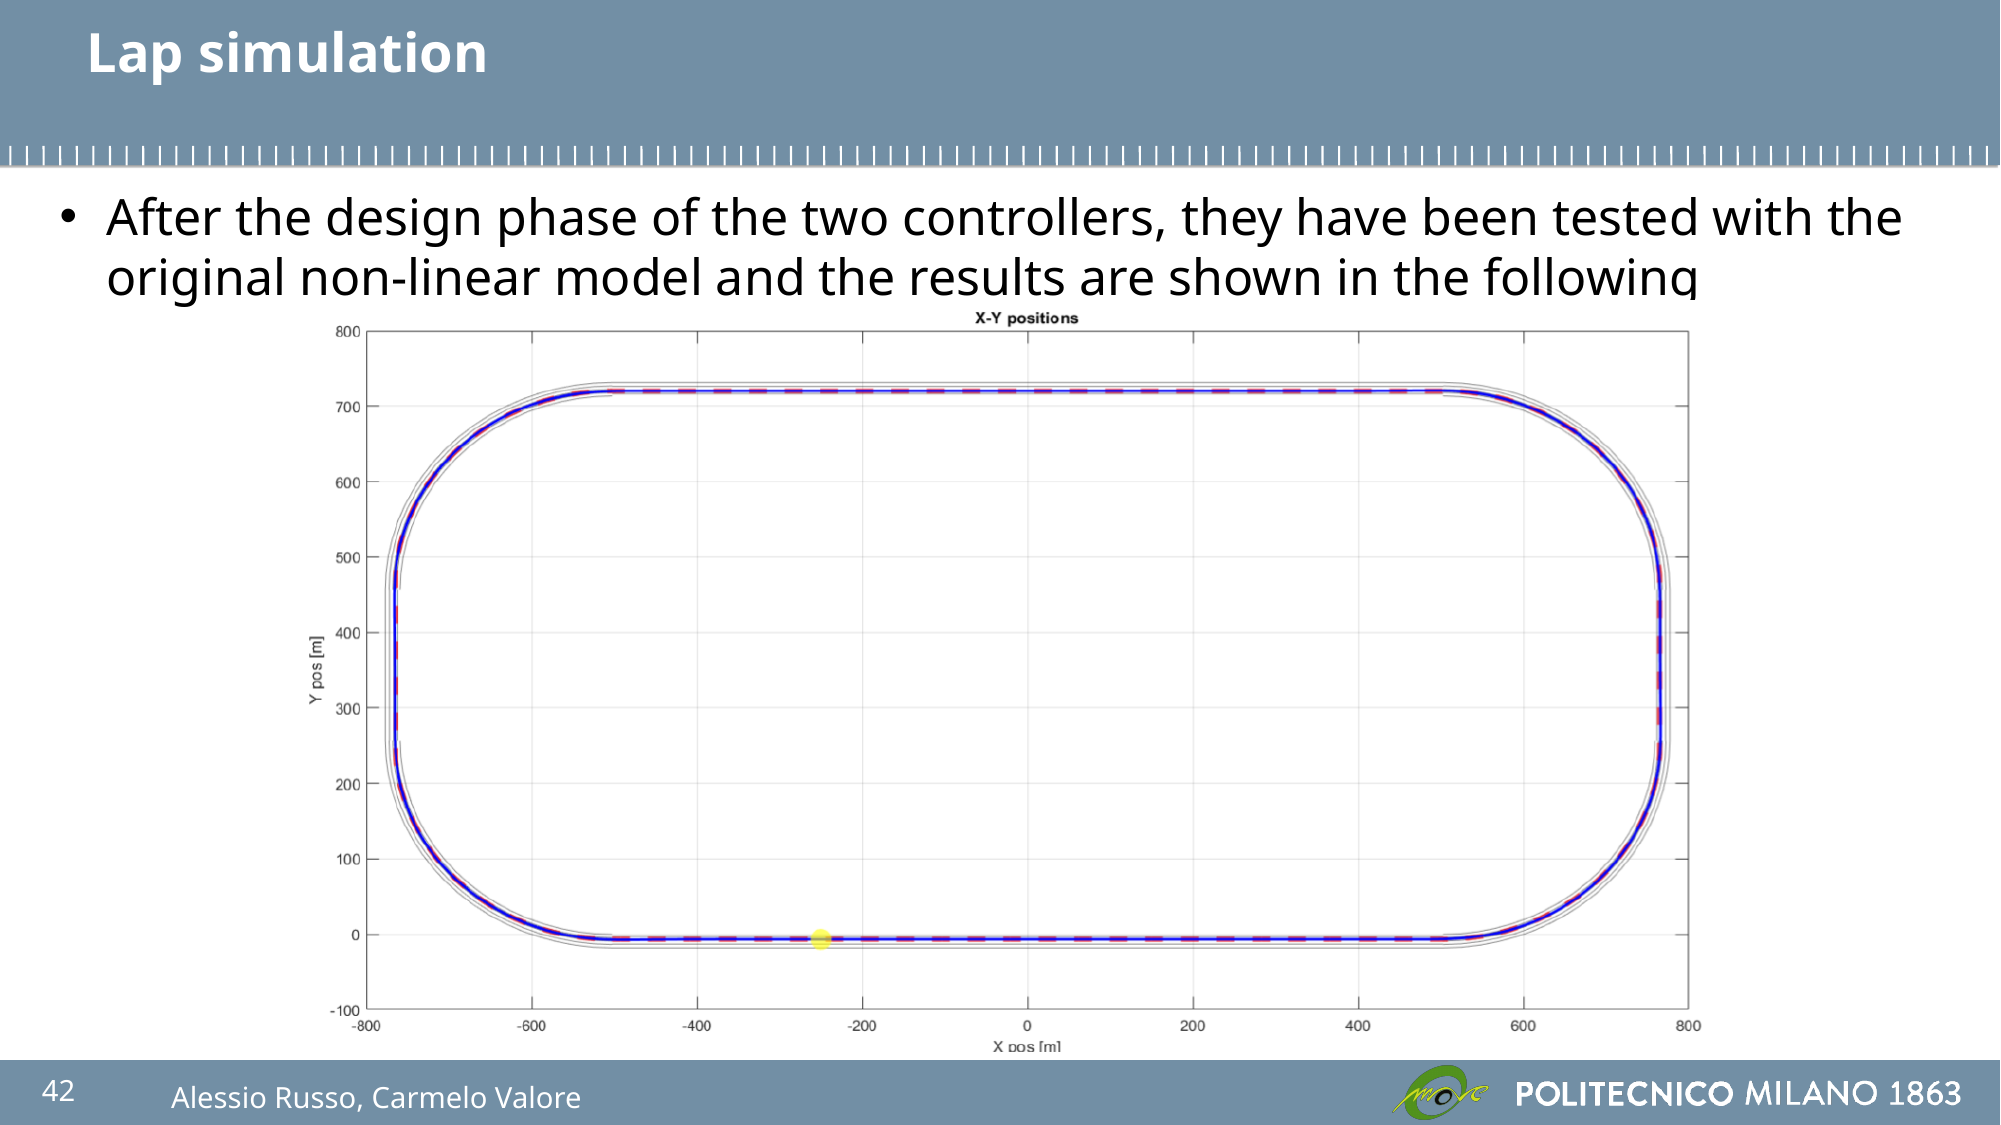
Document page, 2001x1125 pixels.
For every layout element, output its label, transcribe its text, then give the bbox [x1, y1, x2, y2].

picture [1392, 1065, 1489, 1120]
text_box After the design phase of the two controllers, they have been tested with the original non-linear model and the results are shown in the following [44, 178, 2000, 403]
text_box Lap simulation [71, 11, 1915, 89]
picture [287, 299, 1719, 1052]
text_box 42 [7, 1062, 110, 1123]
text_box Alessio Russo, Carmelo Valore [156, 1067, 1007, 1125]
picture [1510, 1068, 1967, 1117]
